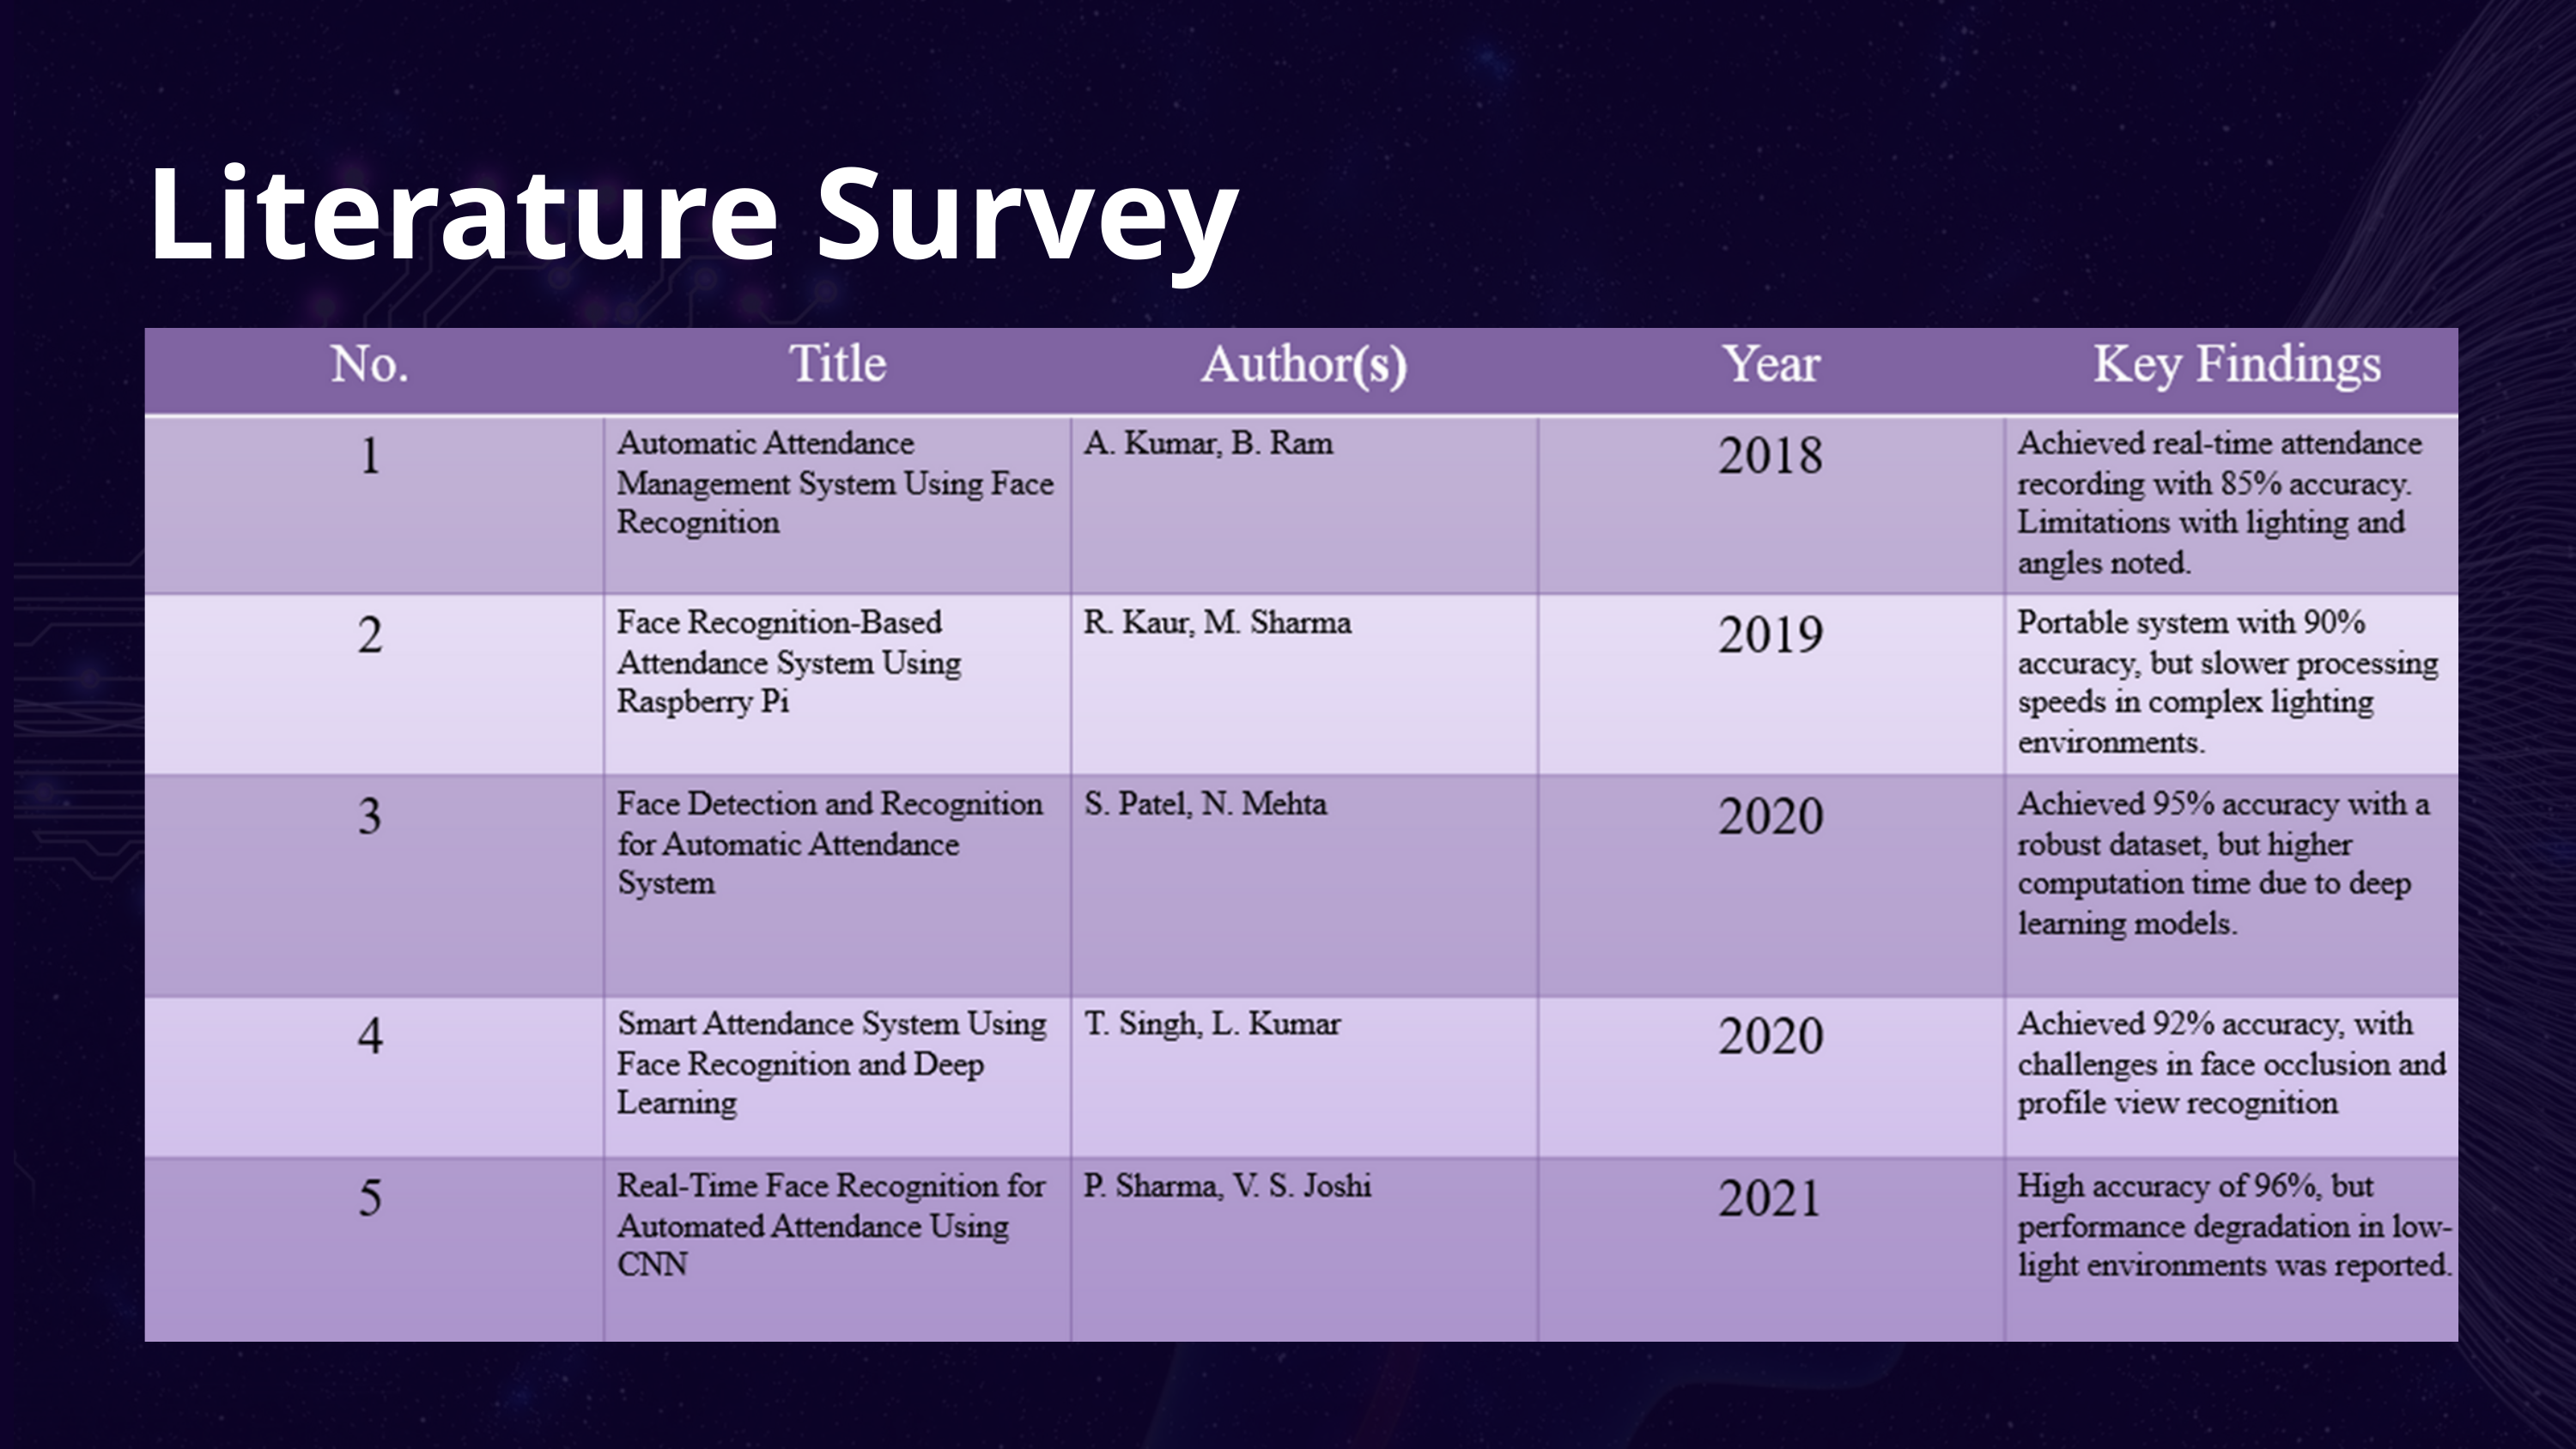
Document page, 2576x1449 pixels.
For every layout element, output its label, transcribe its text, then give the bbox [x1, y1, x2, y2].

text_box [13, 0, 2576, 1449]
text_box Literature Survey [144, 107, 1289, 284]
text_box [144, 328, 2459, 1342]
